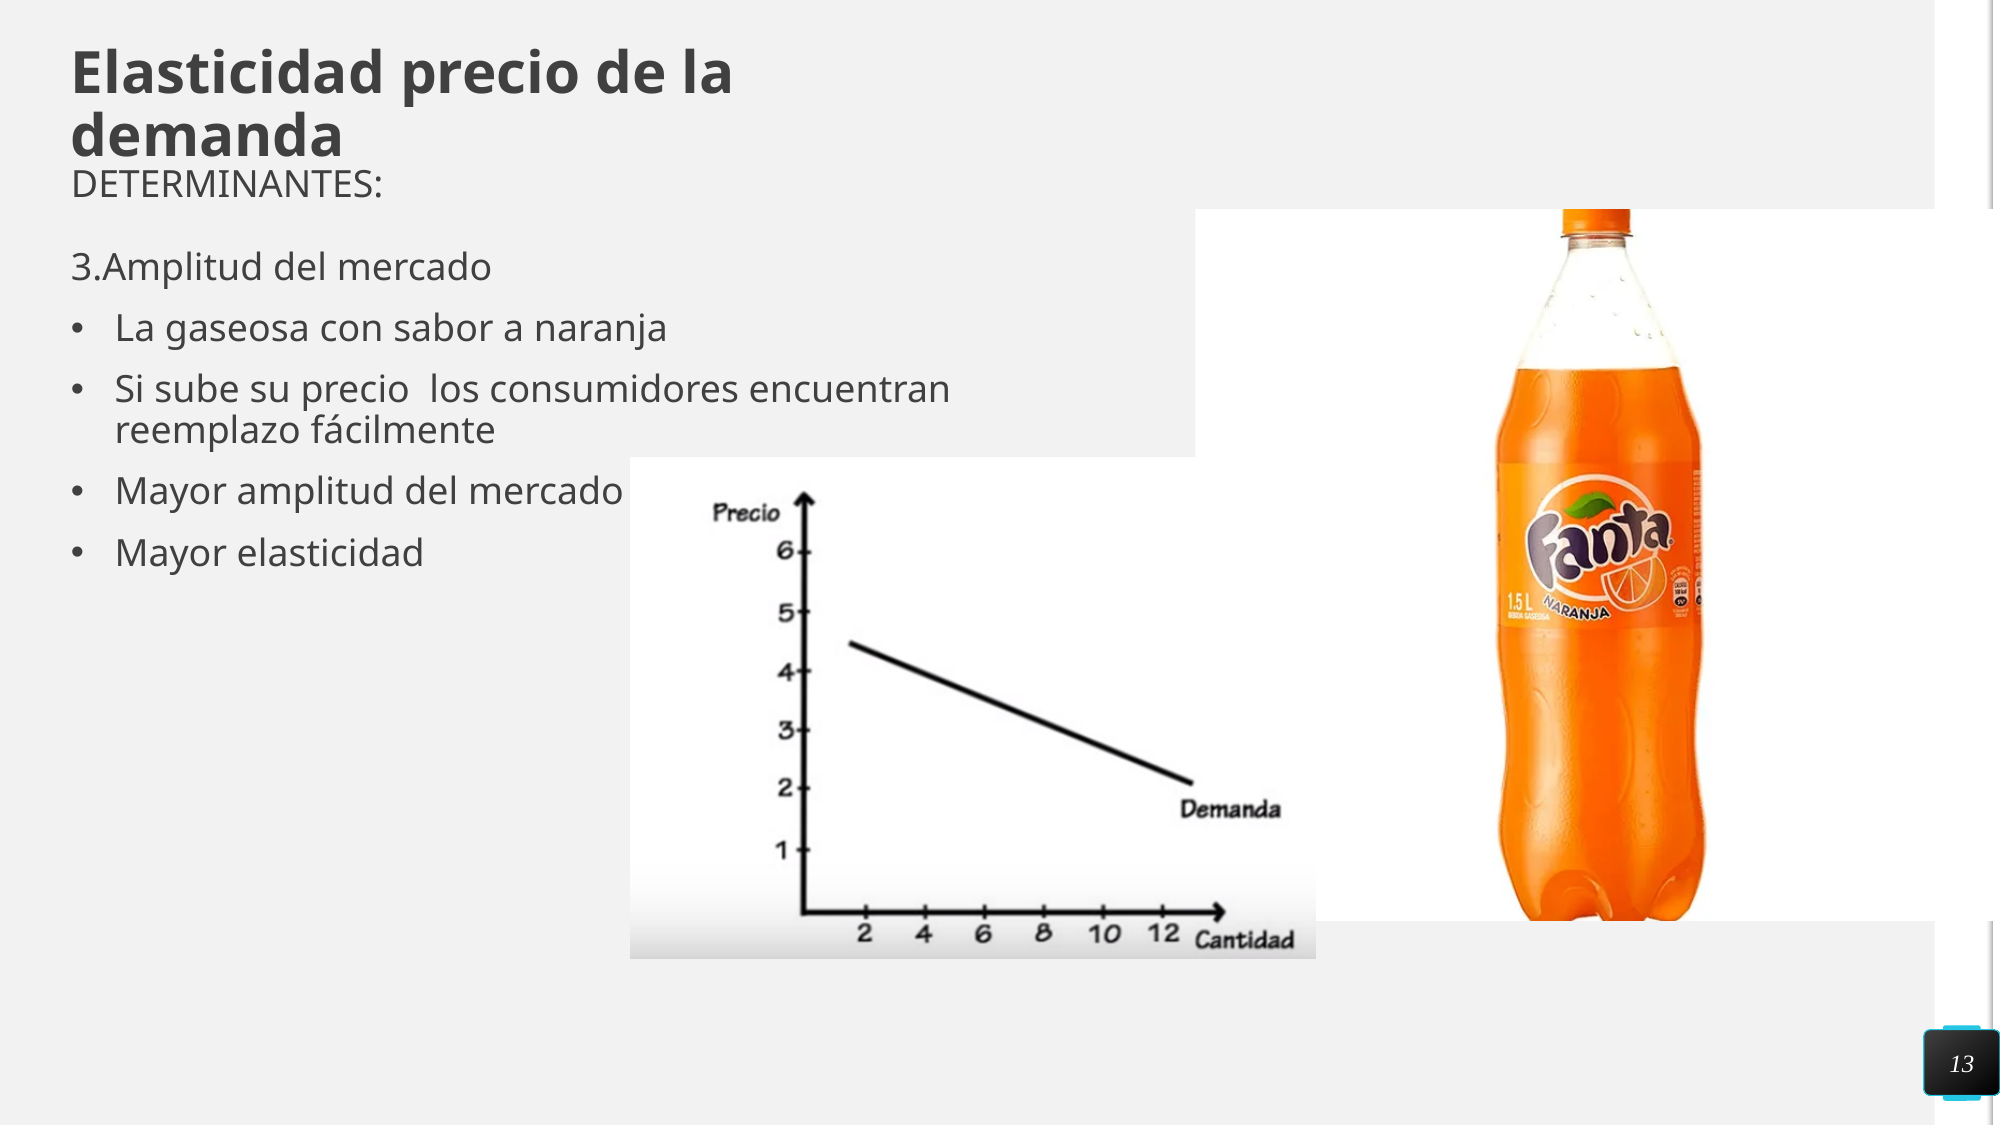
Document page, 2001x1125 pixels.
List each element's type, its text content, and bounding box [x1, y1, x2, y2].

list DETERMINANTES: [70, 165, 969, 225]
title Elasticidad precio de la demanda [70, 70, 969, 142]
list 3.Amplitud del mercado La gaseosa con sabor a naranja Si sube su precio los consumidores encuentran reemplazo fácilmente Mayor amplitud del mercado Mayor elasticidad [70, 247, 969, 1016]
slide_number 13 [1923, 1029, 2000, 1096]
picture [630, 209, 2000, 959]
